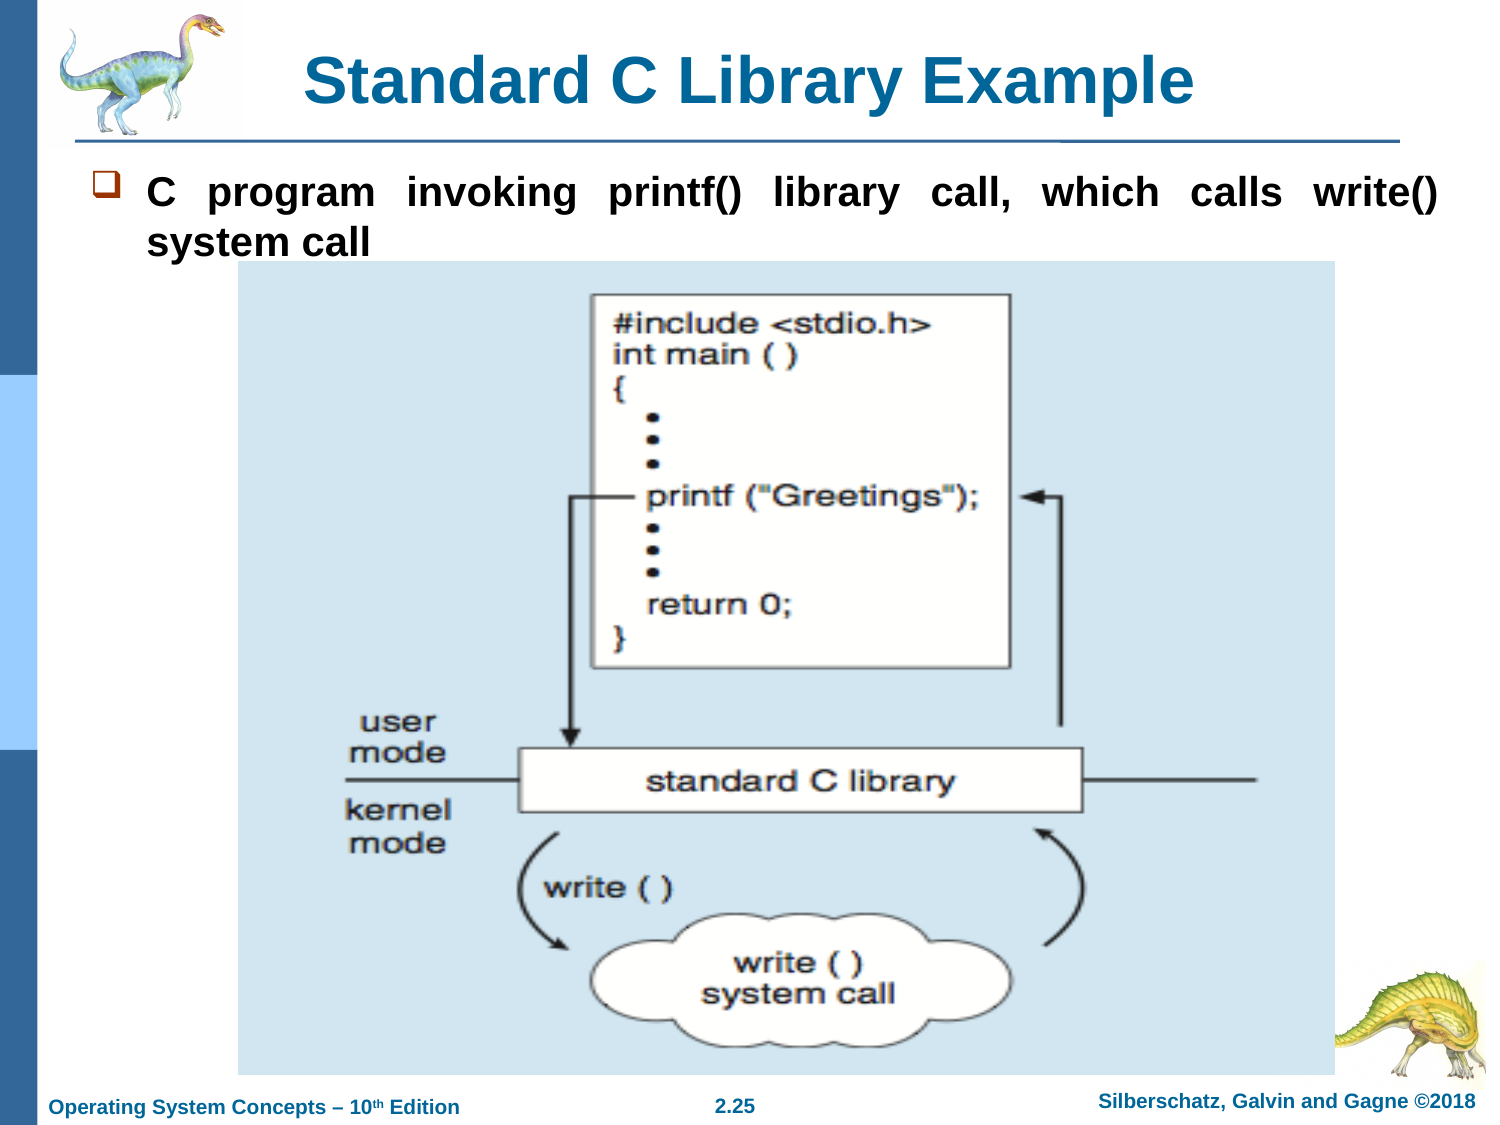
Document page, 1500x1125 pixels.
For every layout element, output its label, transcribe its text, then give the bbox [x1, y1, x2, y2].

list C program invoking printf() library call, which calls write() system call [75, 156, 1455, 1026]
picture [238, 261, 1486, 1090]
title Standard C Library Example [75, 30, 1425, 125]
picture [46, 0, 243, 149]
